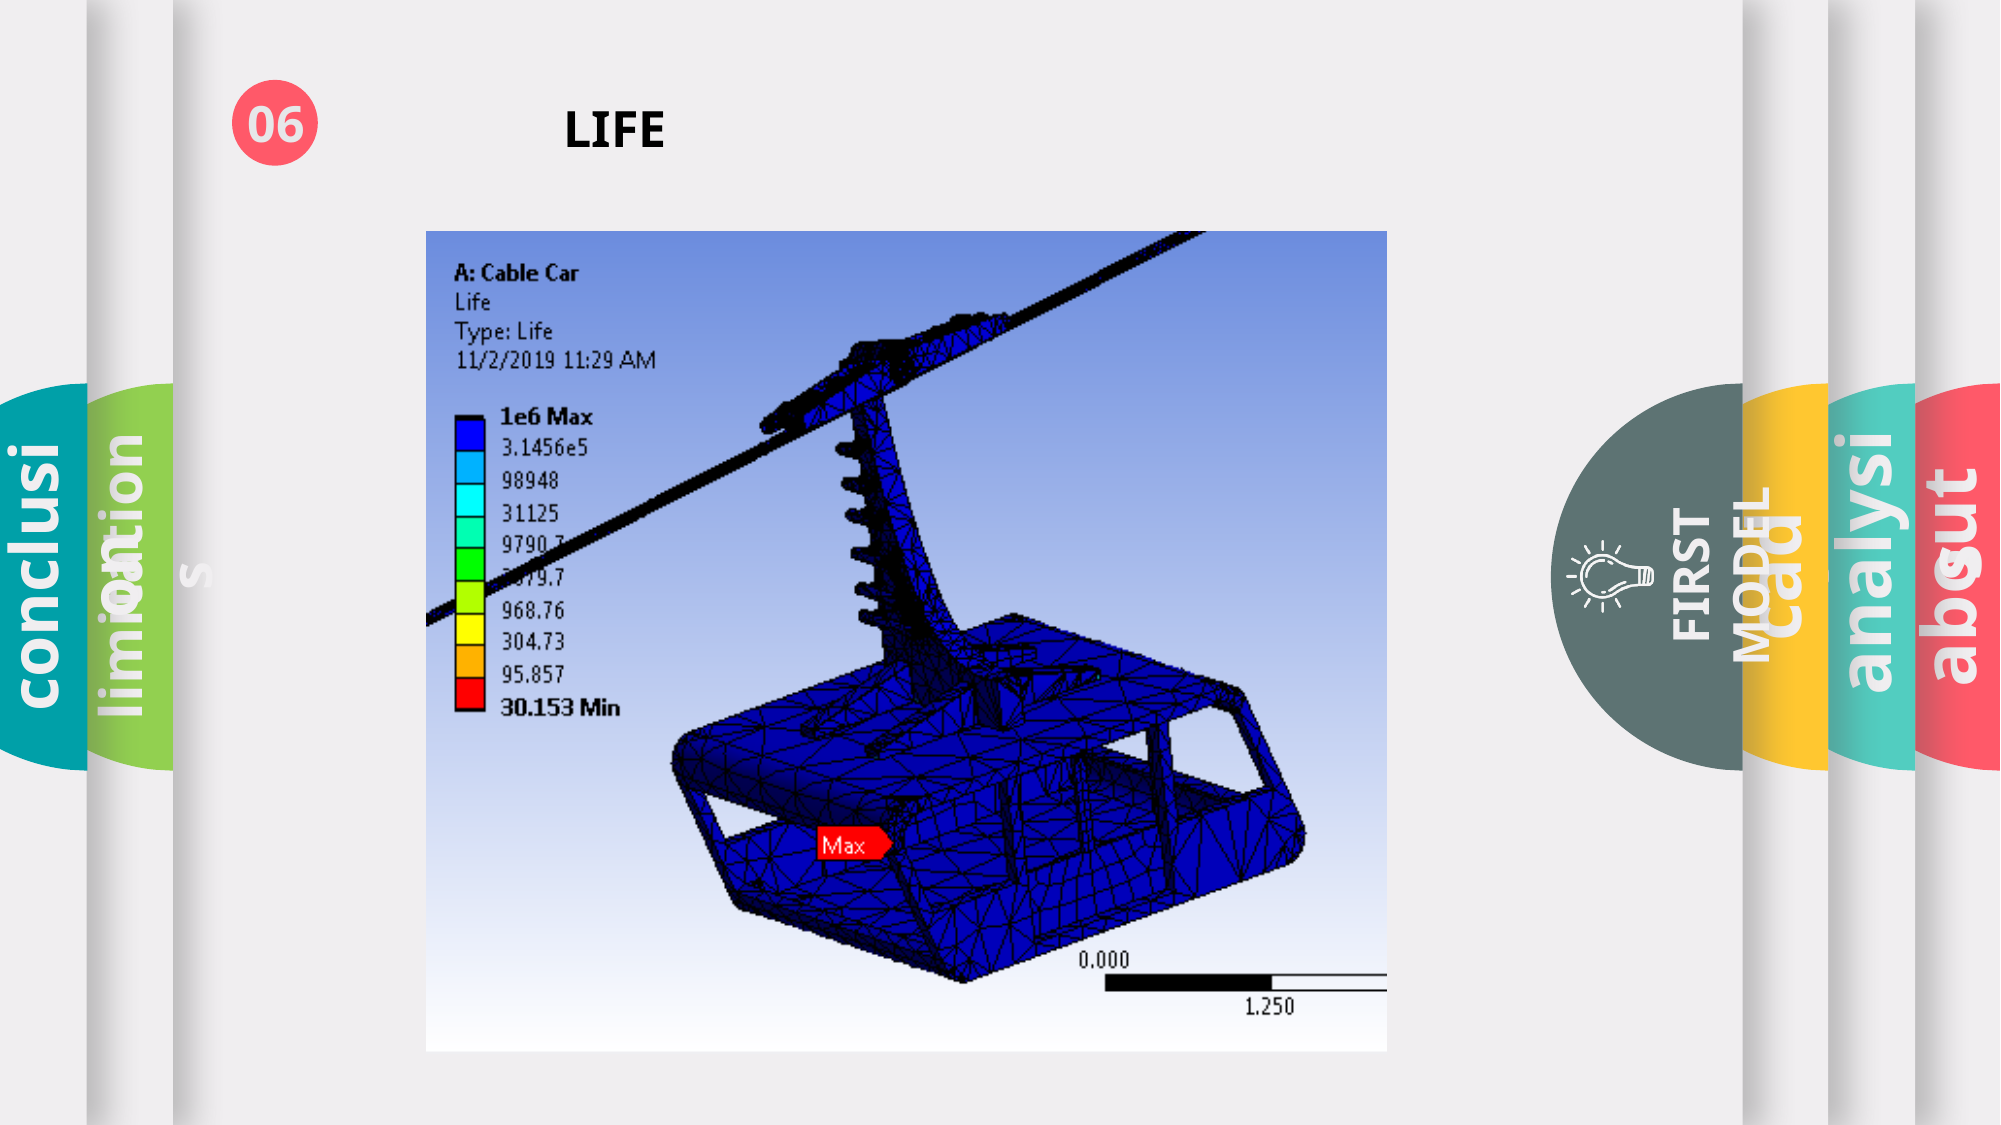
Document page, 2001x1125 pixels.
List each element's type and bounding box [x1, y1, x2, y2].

text_box [221, 79, 331, 166]
text_box [88, 0, 173, 1125]
text_box [173, 0, 1743, 1125]
text_box [1829, 0, 1916, 1125]
text_box [1743, 0, 1829, 1125]
text_box [0, 0, 88, 1125]
text_box [1916, 0, 2000, 1125]
picture [426, 231, 1387, 1054]
